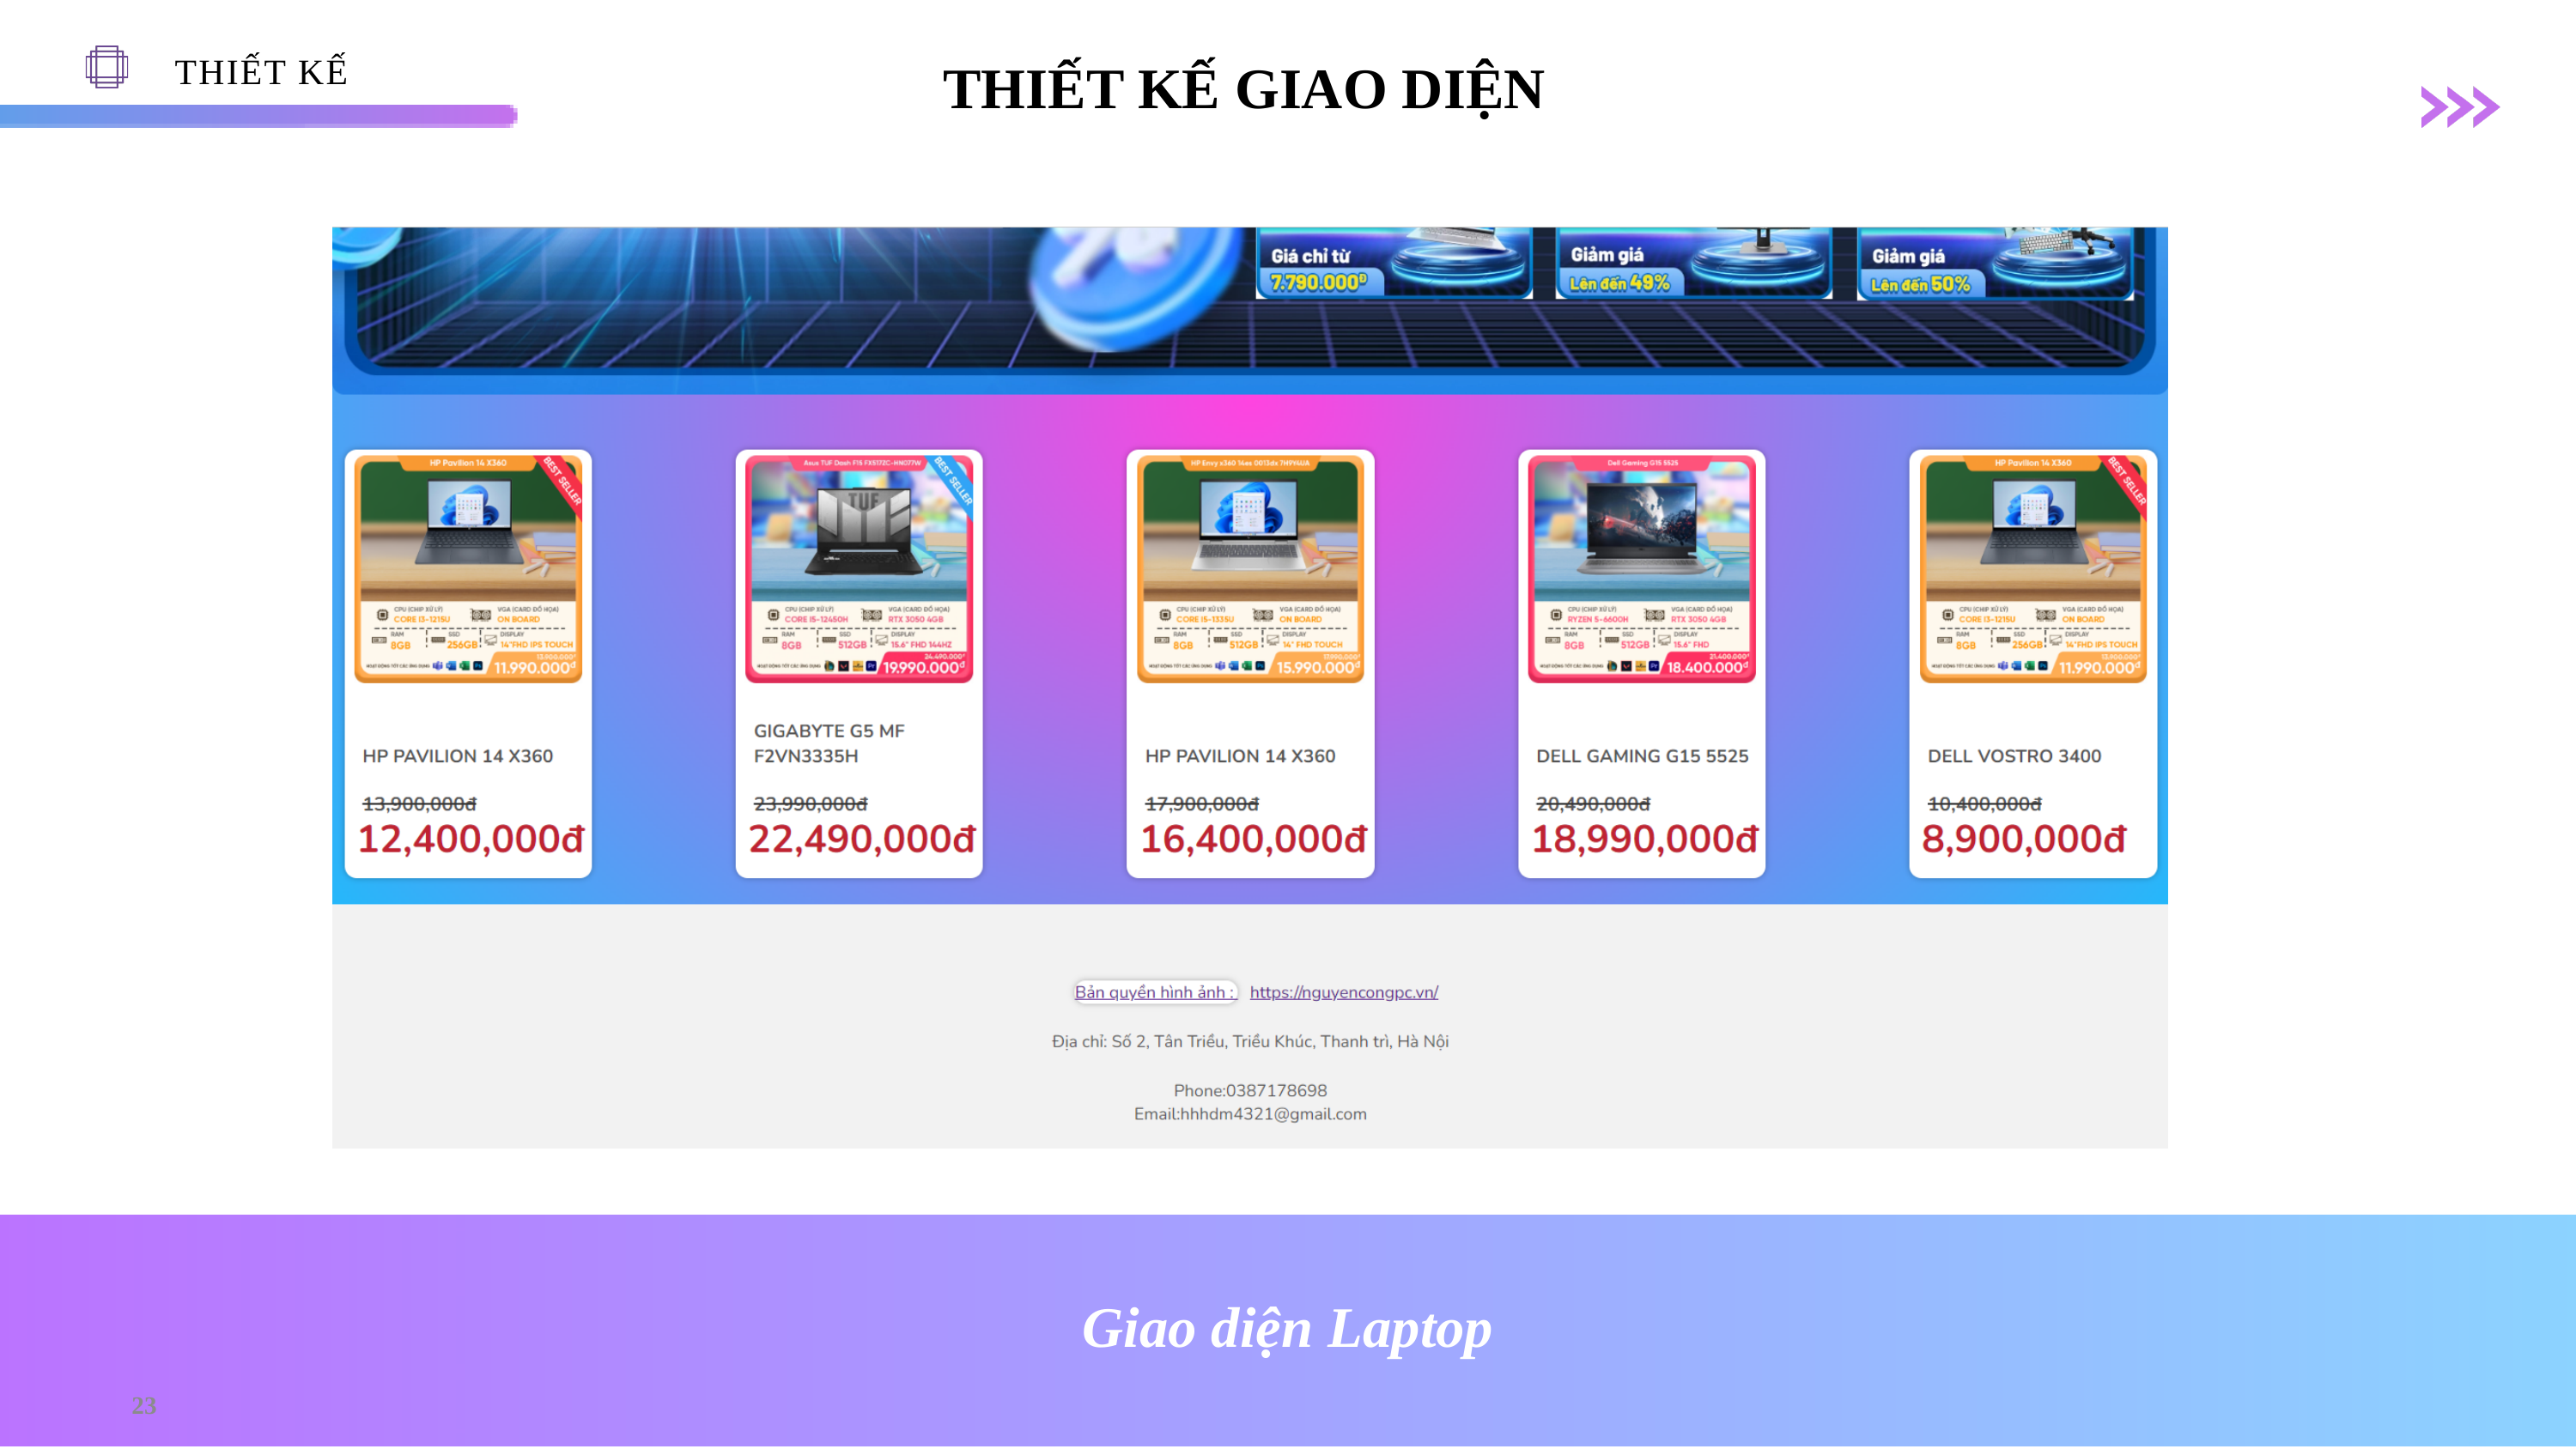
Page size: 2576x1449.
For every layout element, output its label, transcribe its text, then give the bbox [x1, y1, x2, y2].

picture [332, 227, 2169, 1149]
text_box [0, 1215, 2576, 1446]
text_box Giao diện Laptop [890, 1283, 1686, 1366]
text_box [85, 45, 129, 88]
text_box [0, 105, 518, 128]
text_box [2421, 86, 2500, 129]
text_box THIẾT KẾ GIAO DIỆN [930, 45, 1933, 127]
text_box THIẾT KẾ [174, 39, 603, 92]
text_box 23 [0, 1379, 170, 1431]
